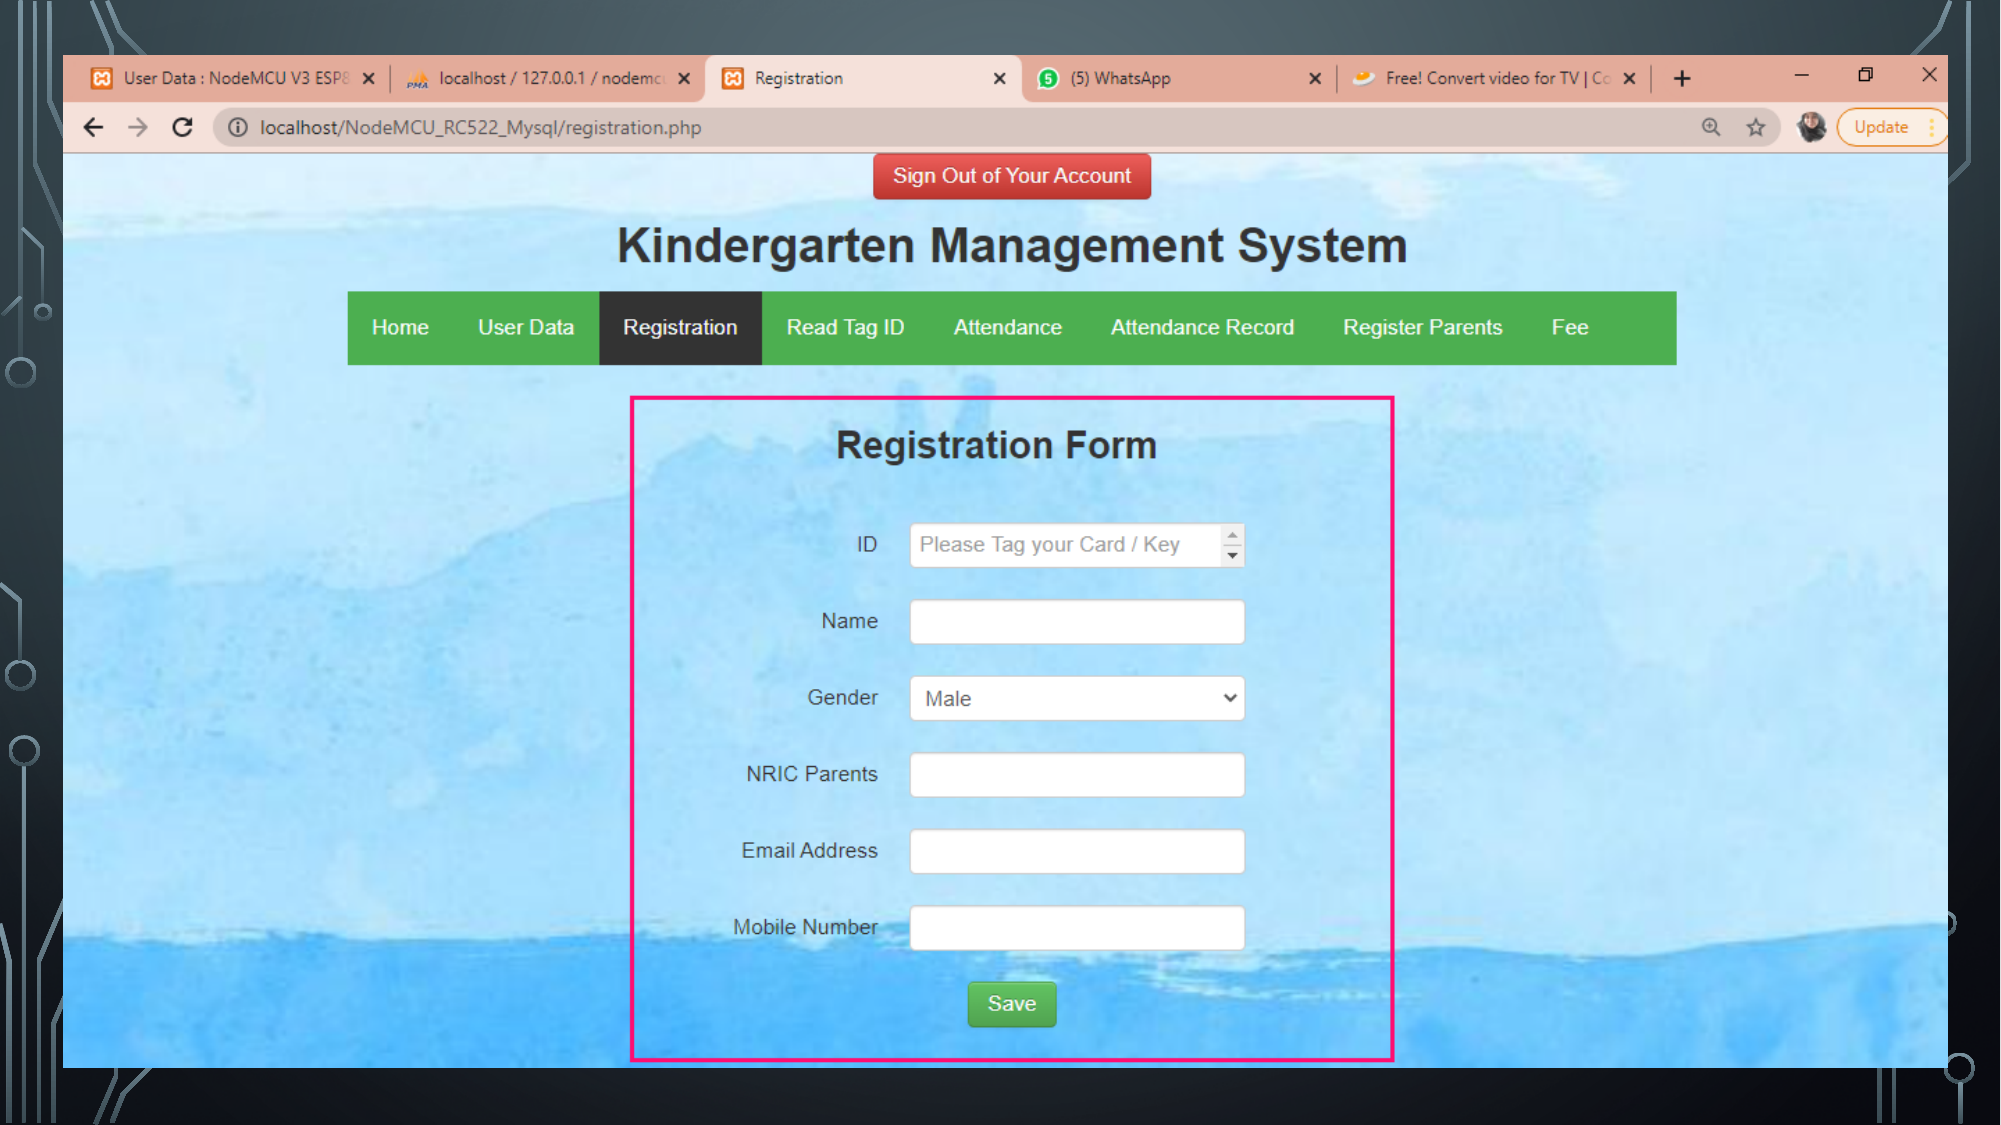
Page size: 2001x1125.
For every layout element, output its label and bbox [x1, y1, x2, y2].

picture [63, 55, 1948, 1068]
